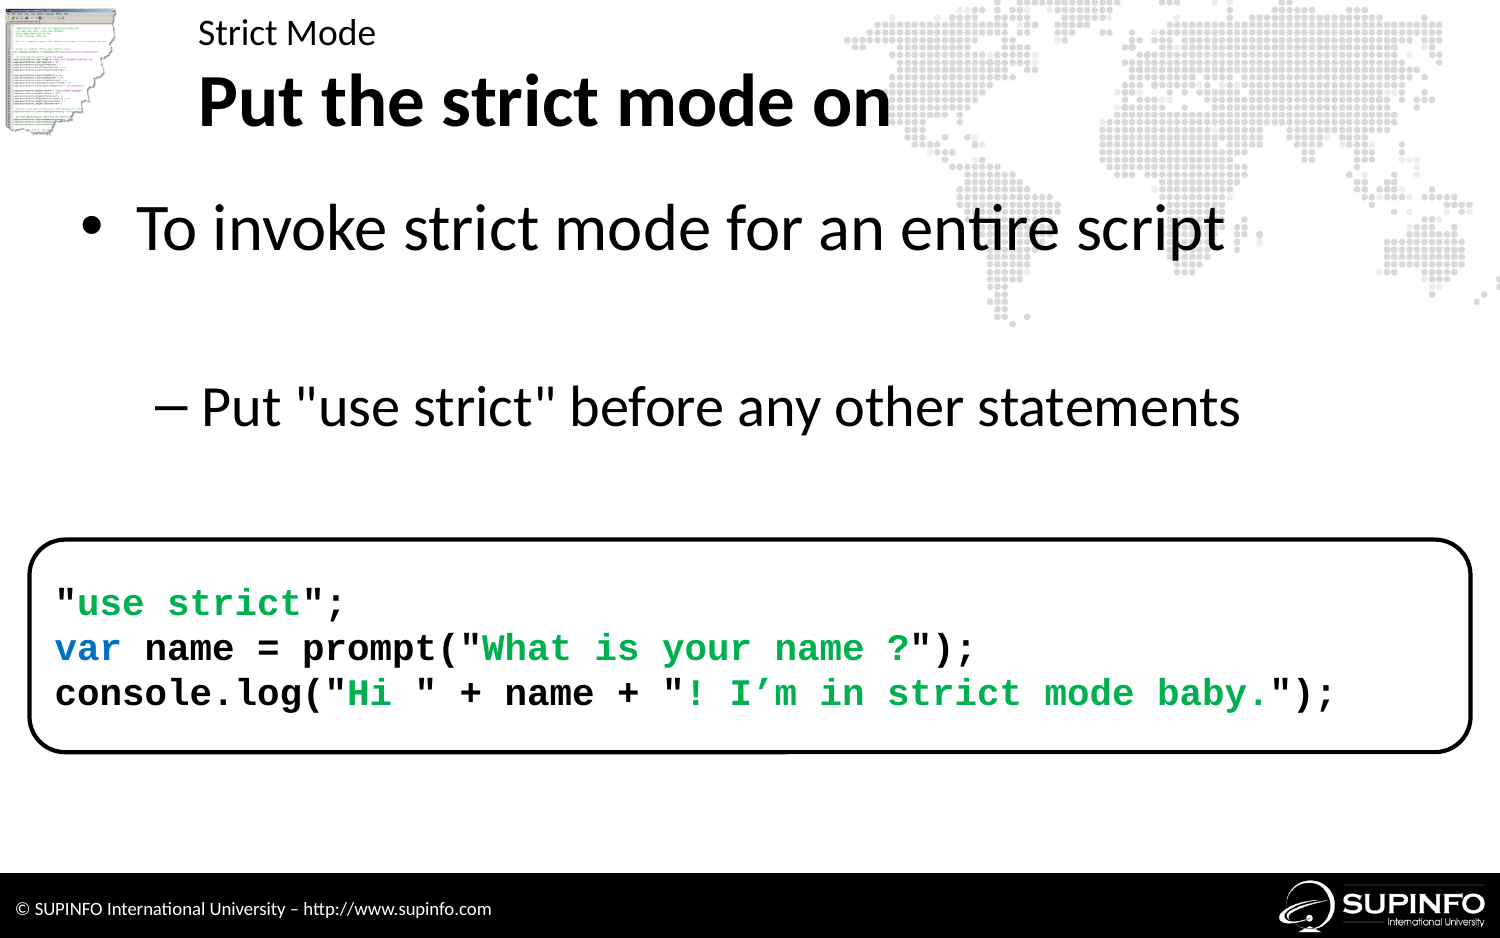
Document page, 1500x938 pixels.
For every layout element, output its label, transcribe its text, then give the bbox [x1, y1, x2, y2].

picture [844, 0, 1500, 327]
title Put the strict mode on [182, 56, 1459, 139]
list To invoke strict mode for an entire script Put "use strict" before any other statements [64, 746, 1460, 880]
picture [1269, 870, 1494, 938]
list Strict Mode [182, 0, 1460, 56]
picture [5, 7, 118, 138]
list To invoke strict mode for an entire script Put "use strict" before any other statements [64, 184, 1460, 546]
text_box "use strict"; var name = prompt("What is your name ?"); console.log("Hi " + name + "! I’m in strict mode baby."); [27, 537, 1473, 755]
